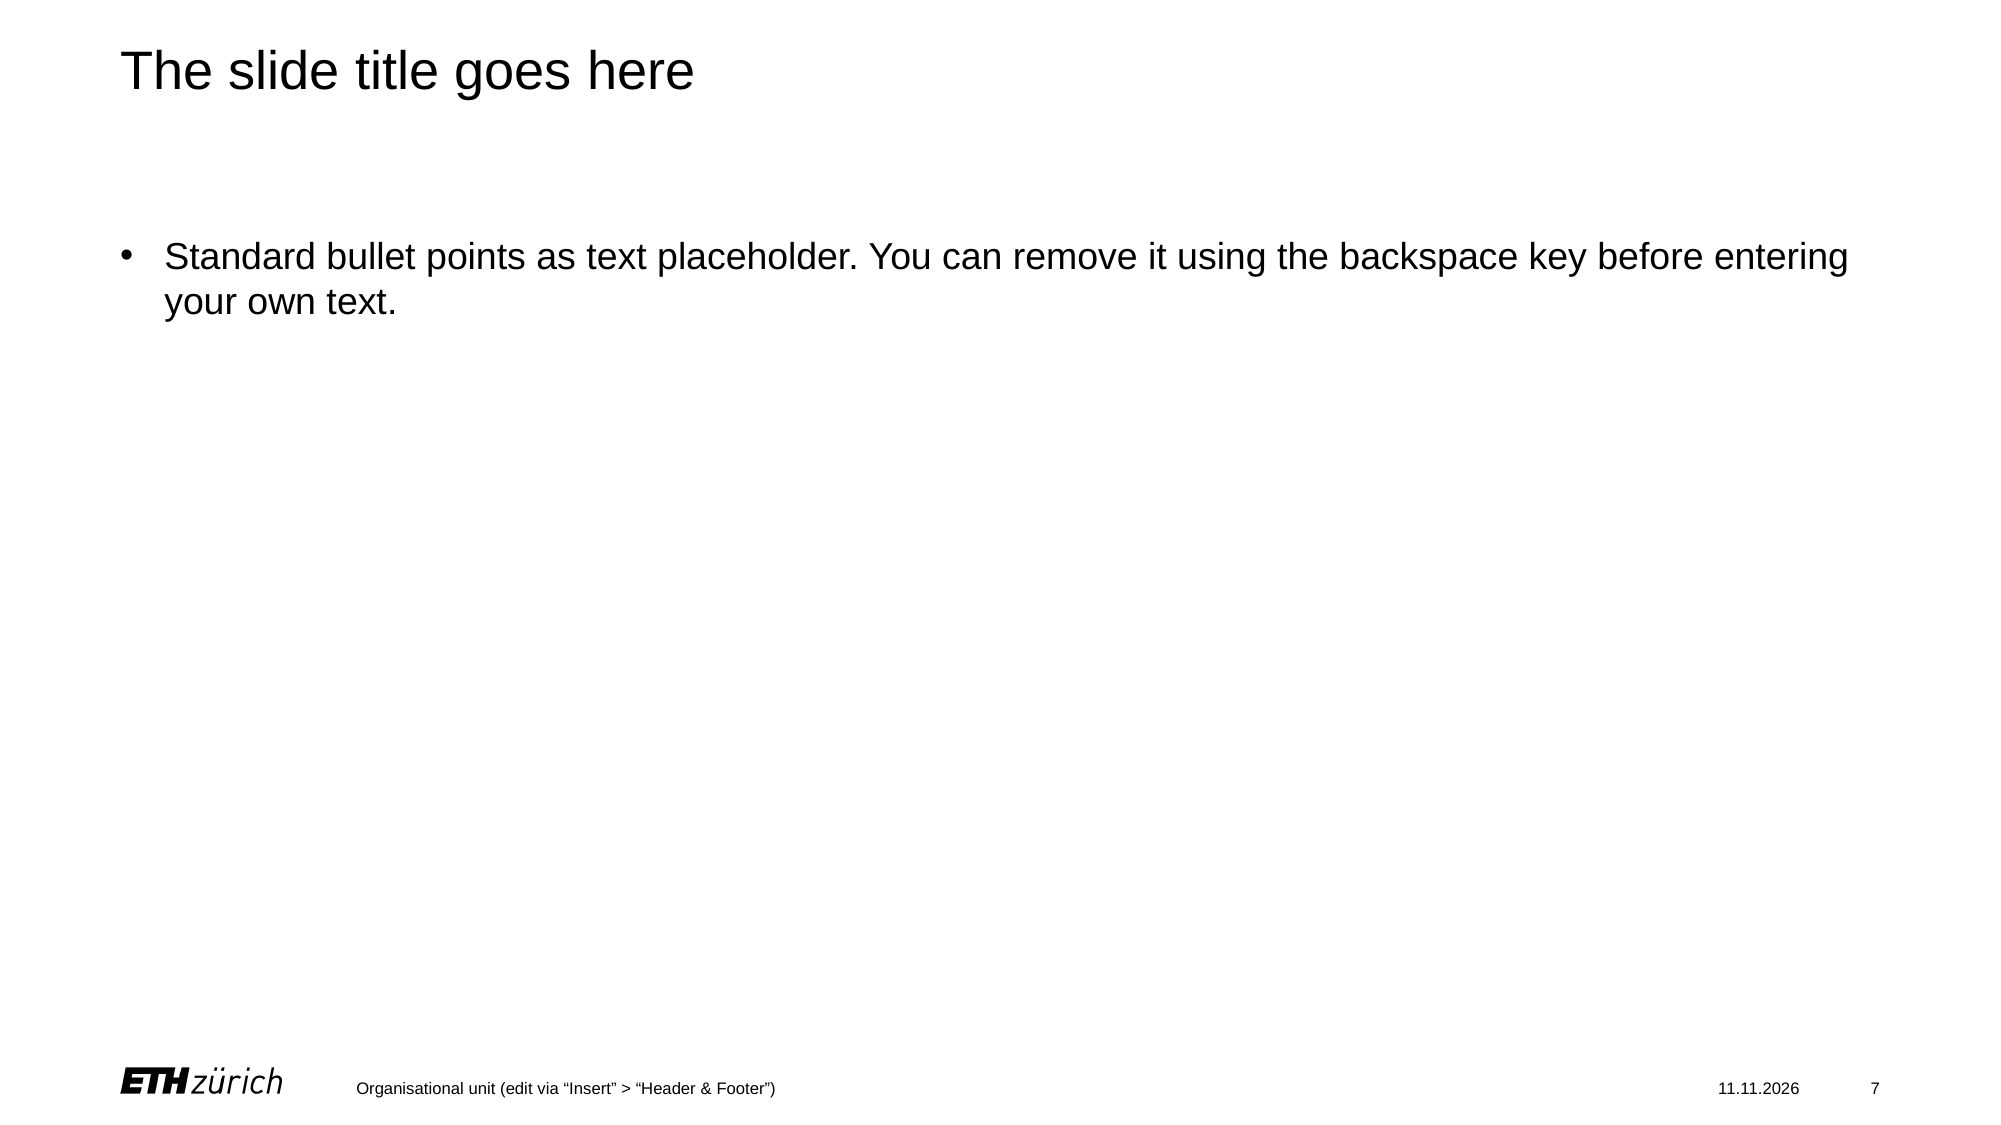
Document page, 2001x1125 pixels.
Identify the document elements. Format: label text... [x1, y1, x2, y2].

footer Organisational unit (edit via “Insert” > “Header & Footer”) [356, 1069, 1243, 1106]
title The slide title goes here [120, 42, 1880, 191]
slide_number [1718, 1069, 1819, 1106]
picture [120, 1067, 282, 1094]
slide_number 7 [1827, 1069, 1880, 1106]
list Standard bullet points as text placeholder. You can remove it using the backspace key before entering your own text. [120, 231, 1880, 1000]
